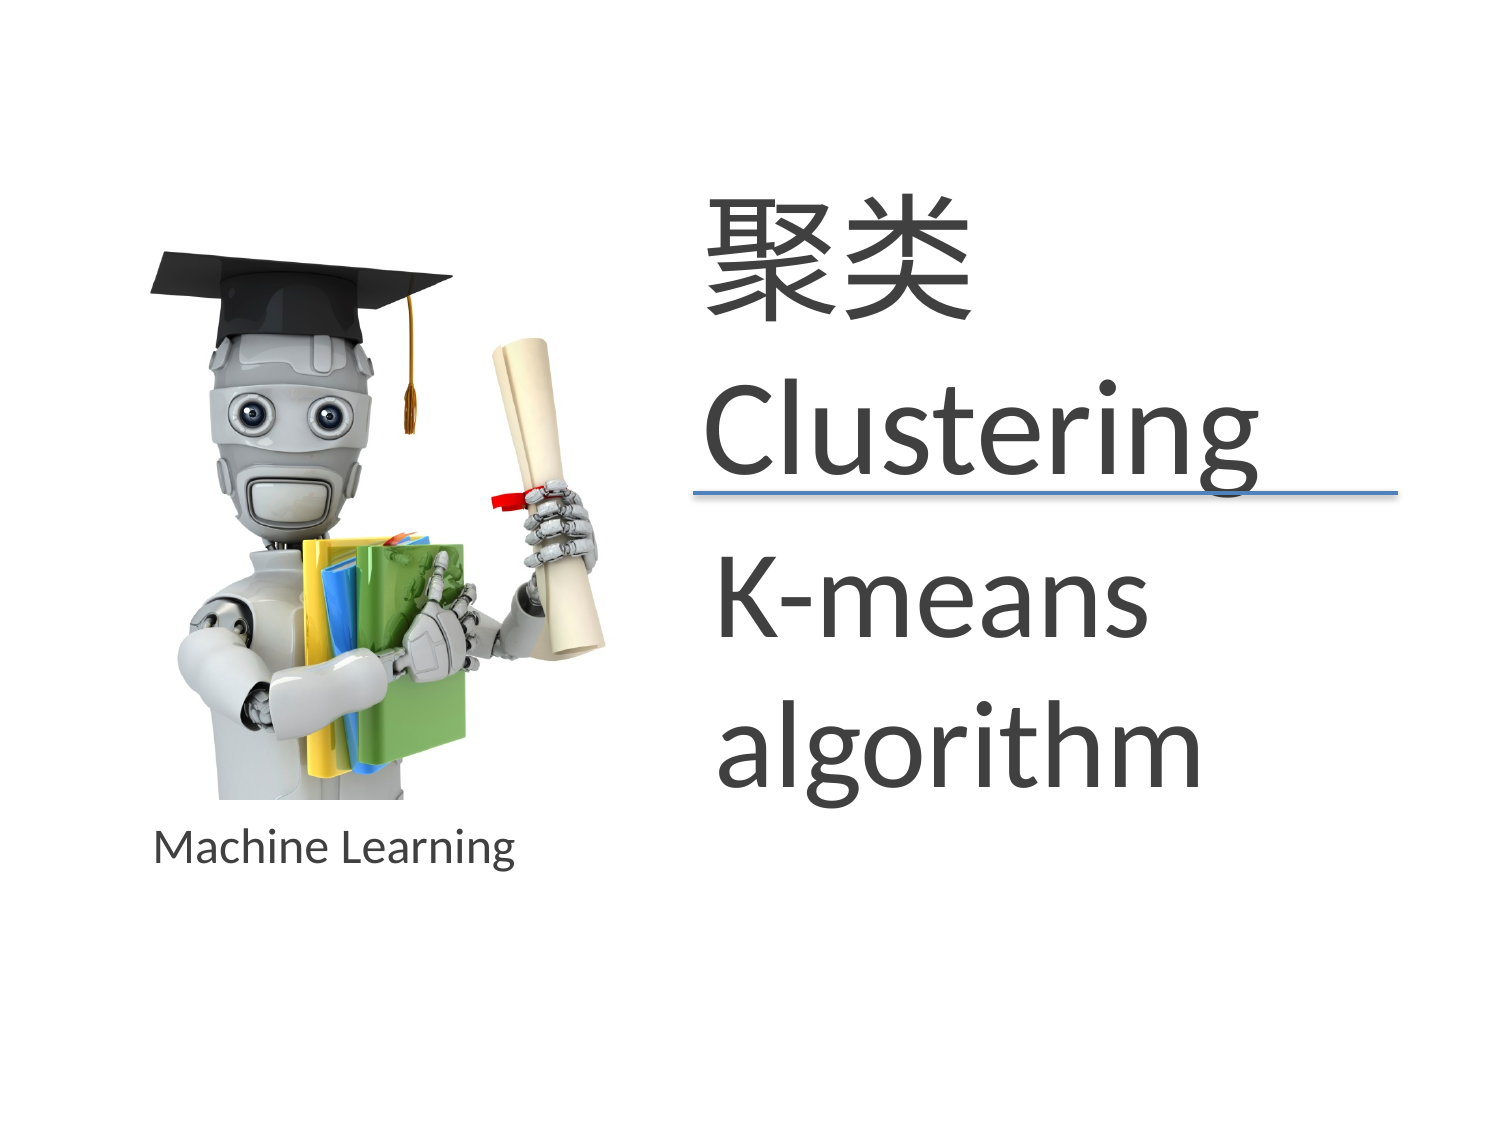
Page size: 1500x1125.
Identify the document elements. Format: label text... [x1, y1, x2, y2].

text_box 聚类Clustering [687, 174, 1411, 500]
text_box Machine Learning [137, 810, 613, 913]
picture [112, 199, 638, 801]
title K-means algorithm [699, 525, 1423, 800]
